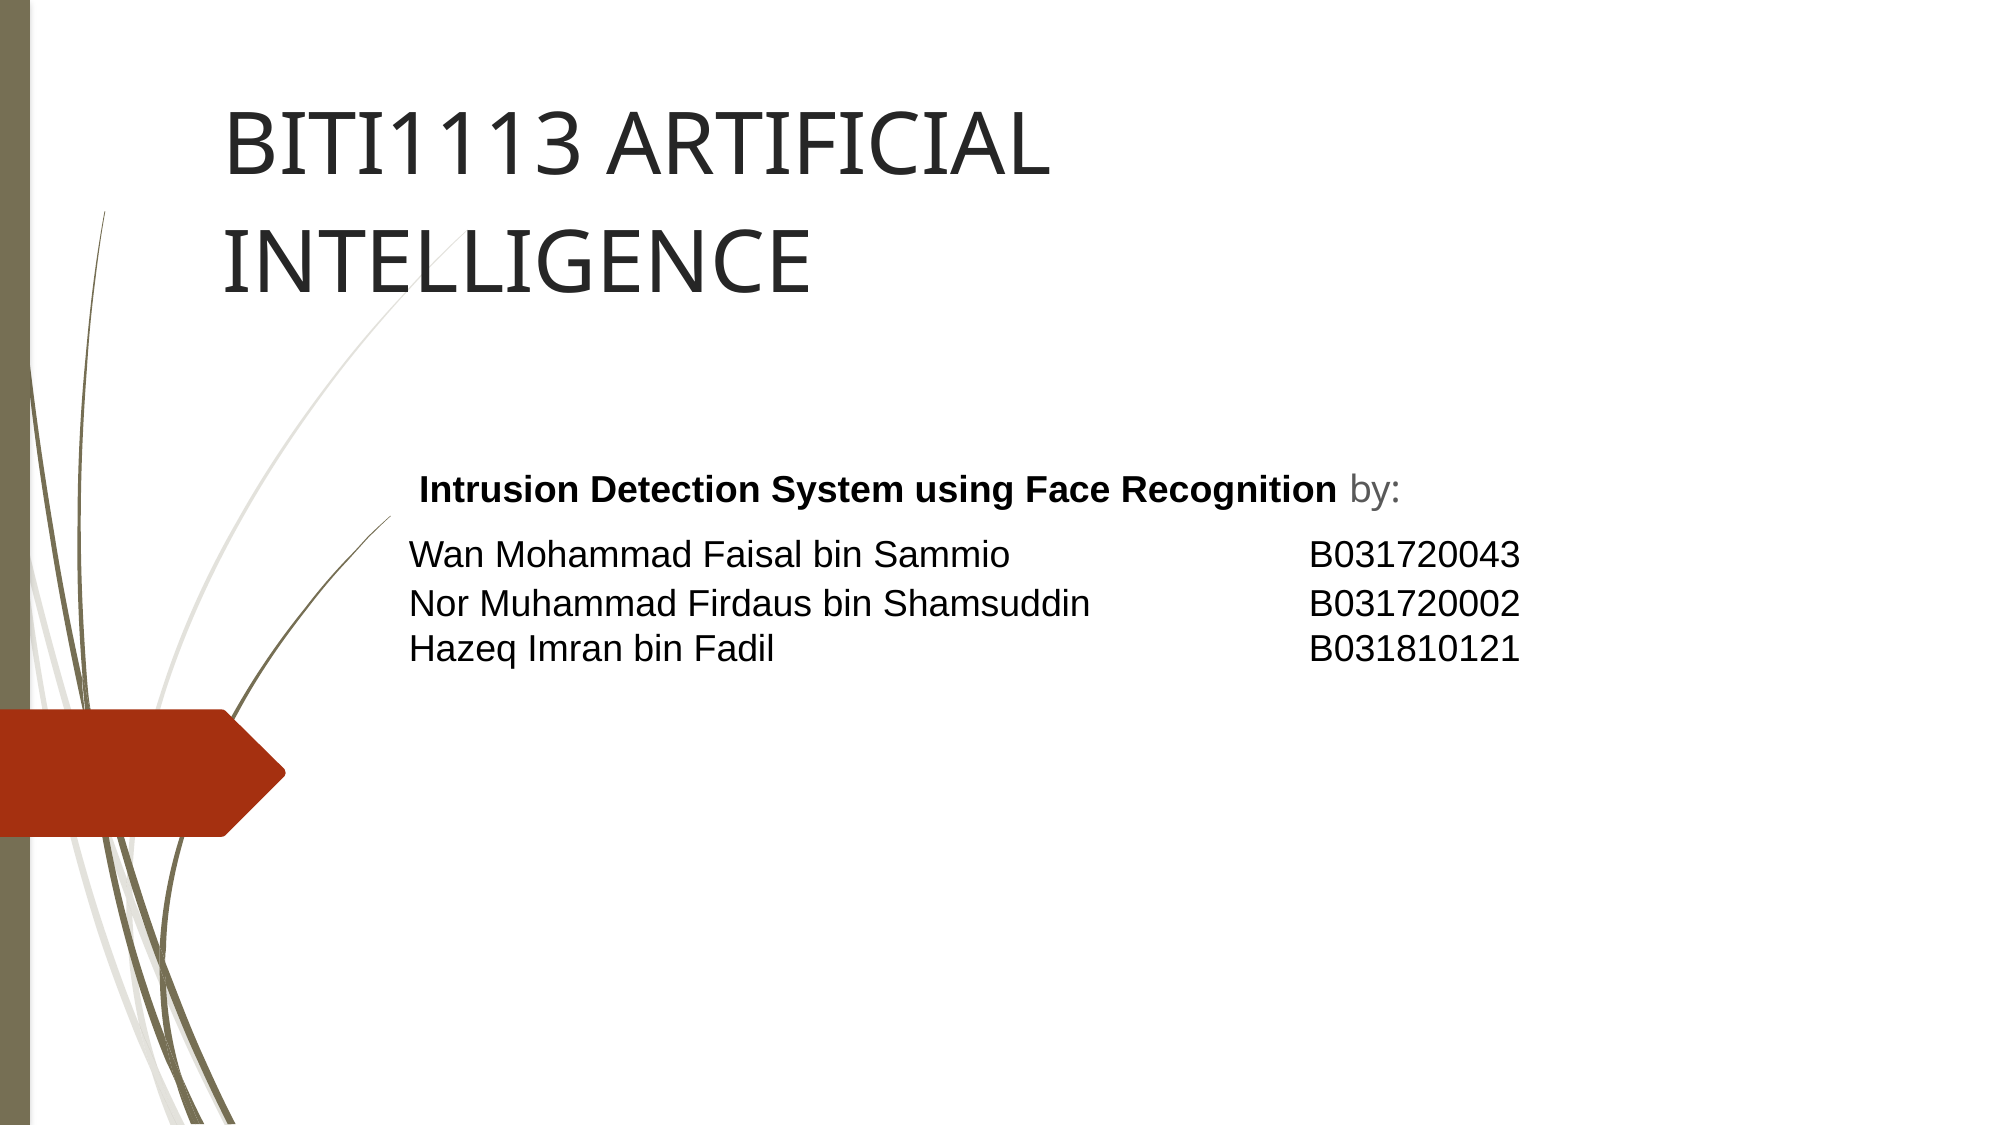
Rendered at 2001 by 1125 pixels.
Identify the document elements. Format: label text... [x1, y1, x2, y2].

text_box BITI1113 ARTIFICIAL INTELLIGENCE [208, 71, 1671, 443]
text_box Intrusion Detection System using Face Recognition by: Wan Mohammad Faisal bin Sammio B031720043 Nor Muhammad Firdaus bin Shamsuddin B031720002 Hazeq Imran bin Fadil B031810121 [393, 412, 1976, 766]
